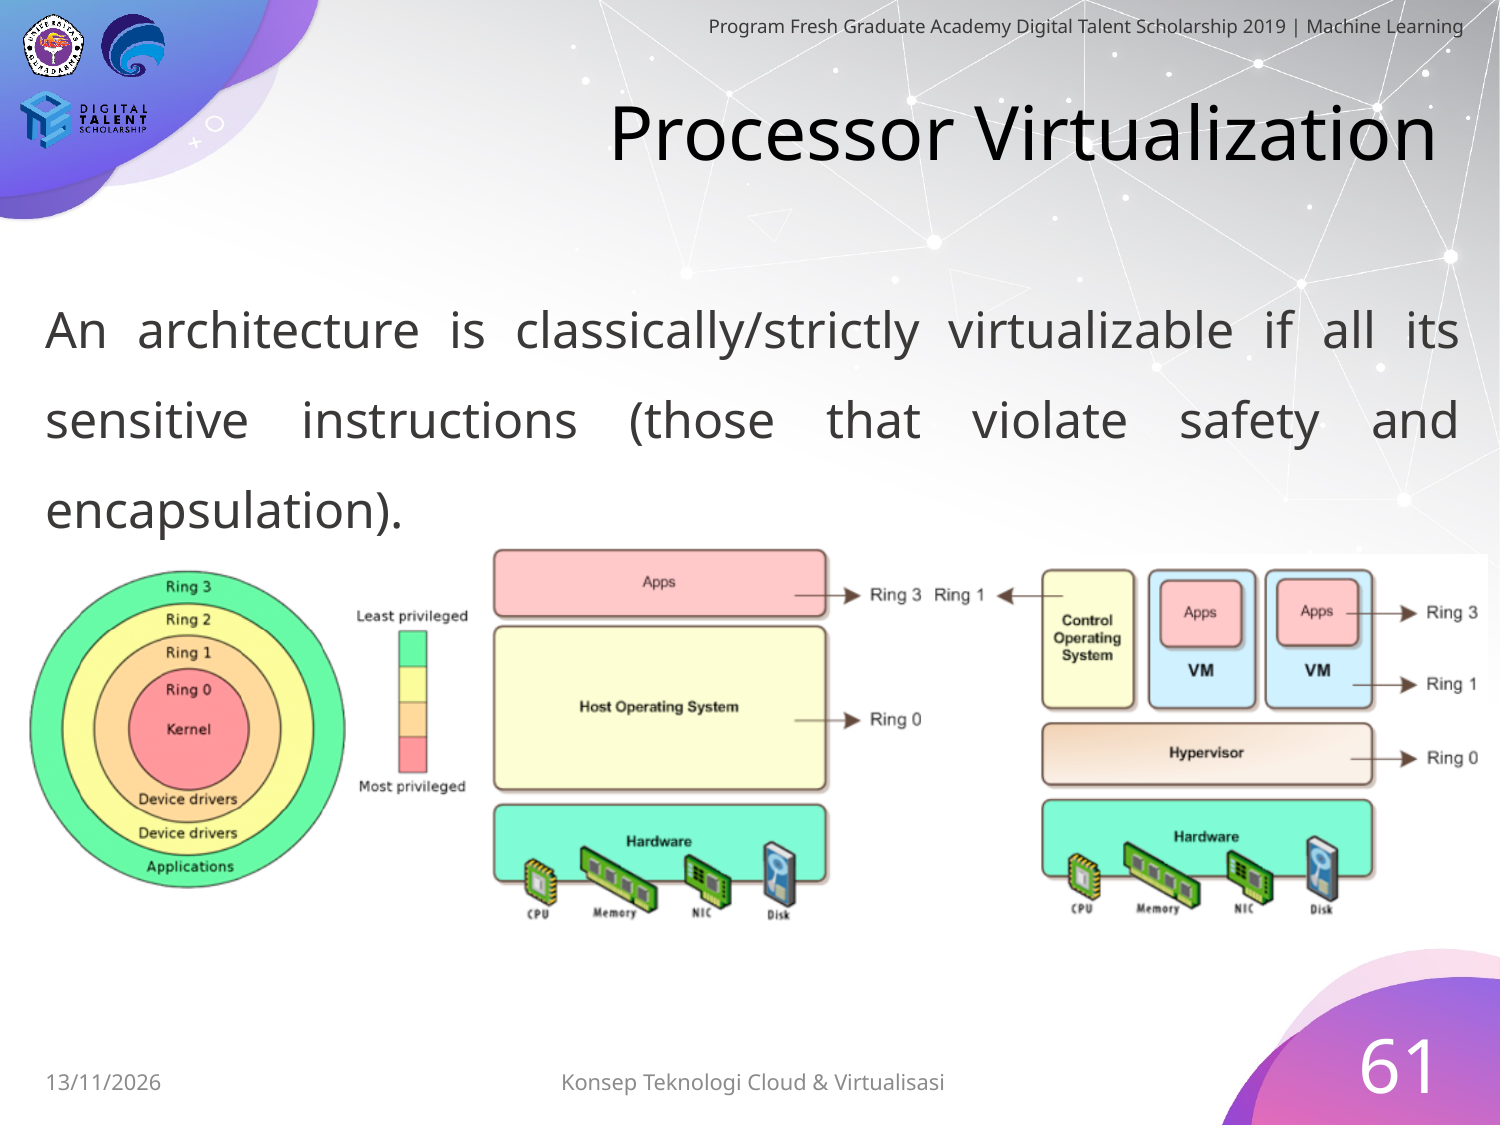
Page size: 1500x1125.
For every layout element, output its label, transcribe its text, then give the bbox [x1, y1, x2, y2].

picture [0, 0, 1500, 1125]
list An architecture is classically/strictly virtualizable if all its sensitive instructions (those that violate safety and encapsulation). [30, 900, 1477, 1014]
title Processor Virtualization [271, 66, 1477, 207]
slide_number 61 [1327, 1025, 1477, 1115]
footer Konsep Teknologi Cloud & Virtualisasi [386, 1053, 1121, 1114]
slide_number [30, 1053, 272, 1114]
list An architecture is classically/strictly virtualizable if all its sensitive instructions (those that violate safety and encapsulation). [30, 261, 1477, 554]
